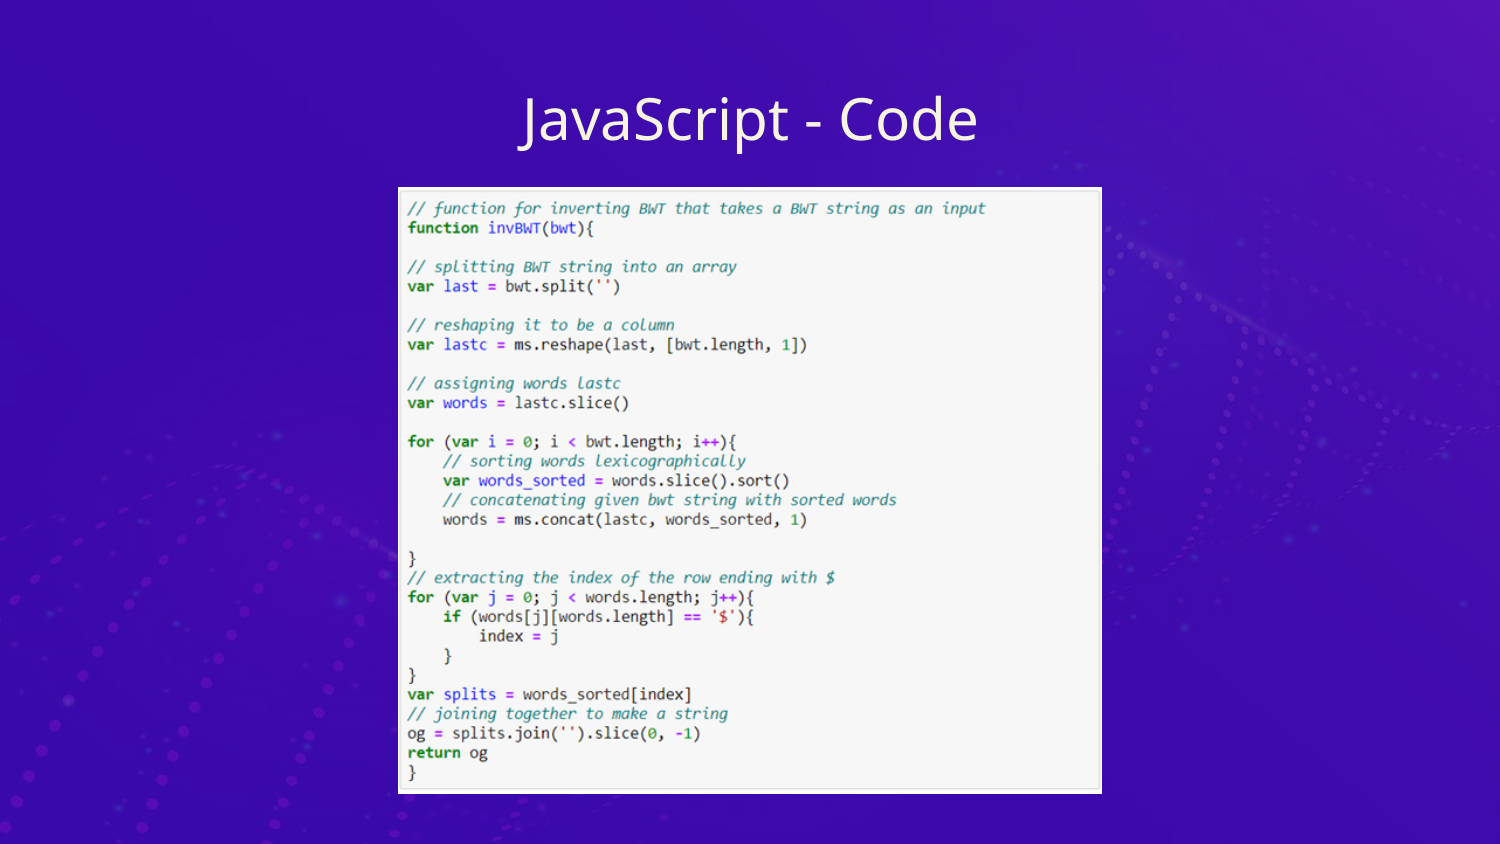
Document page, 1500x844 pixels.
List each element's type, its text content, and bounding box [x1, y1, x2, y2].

picture [398, 187, 1102, 794]
title JavaScript - Code [116, 82, 1385, 188]
